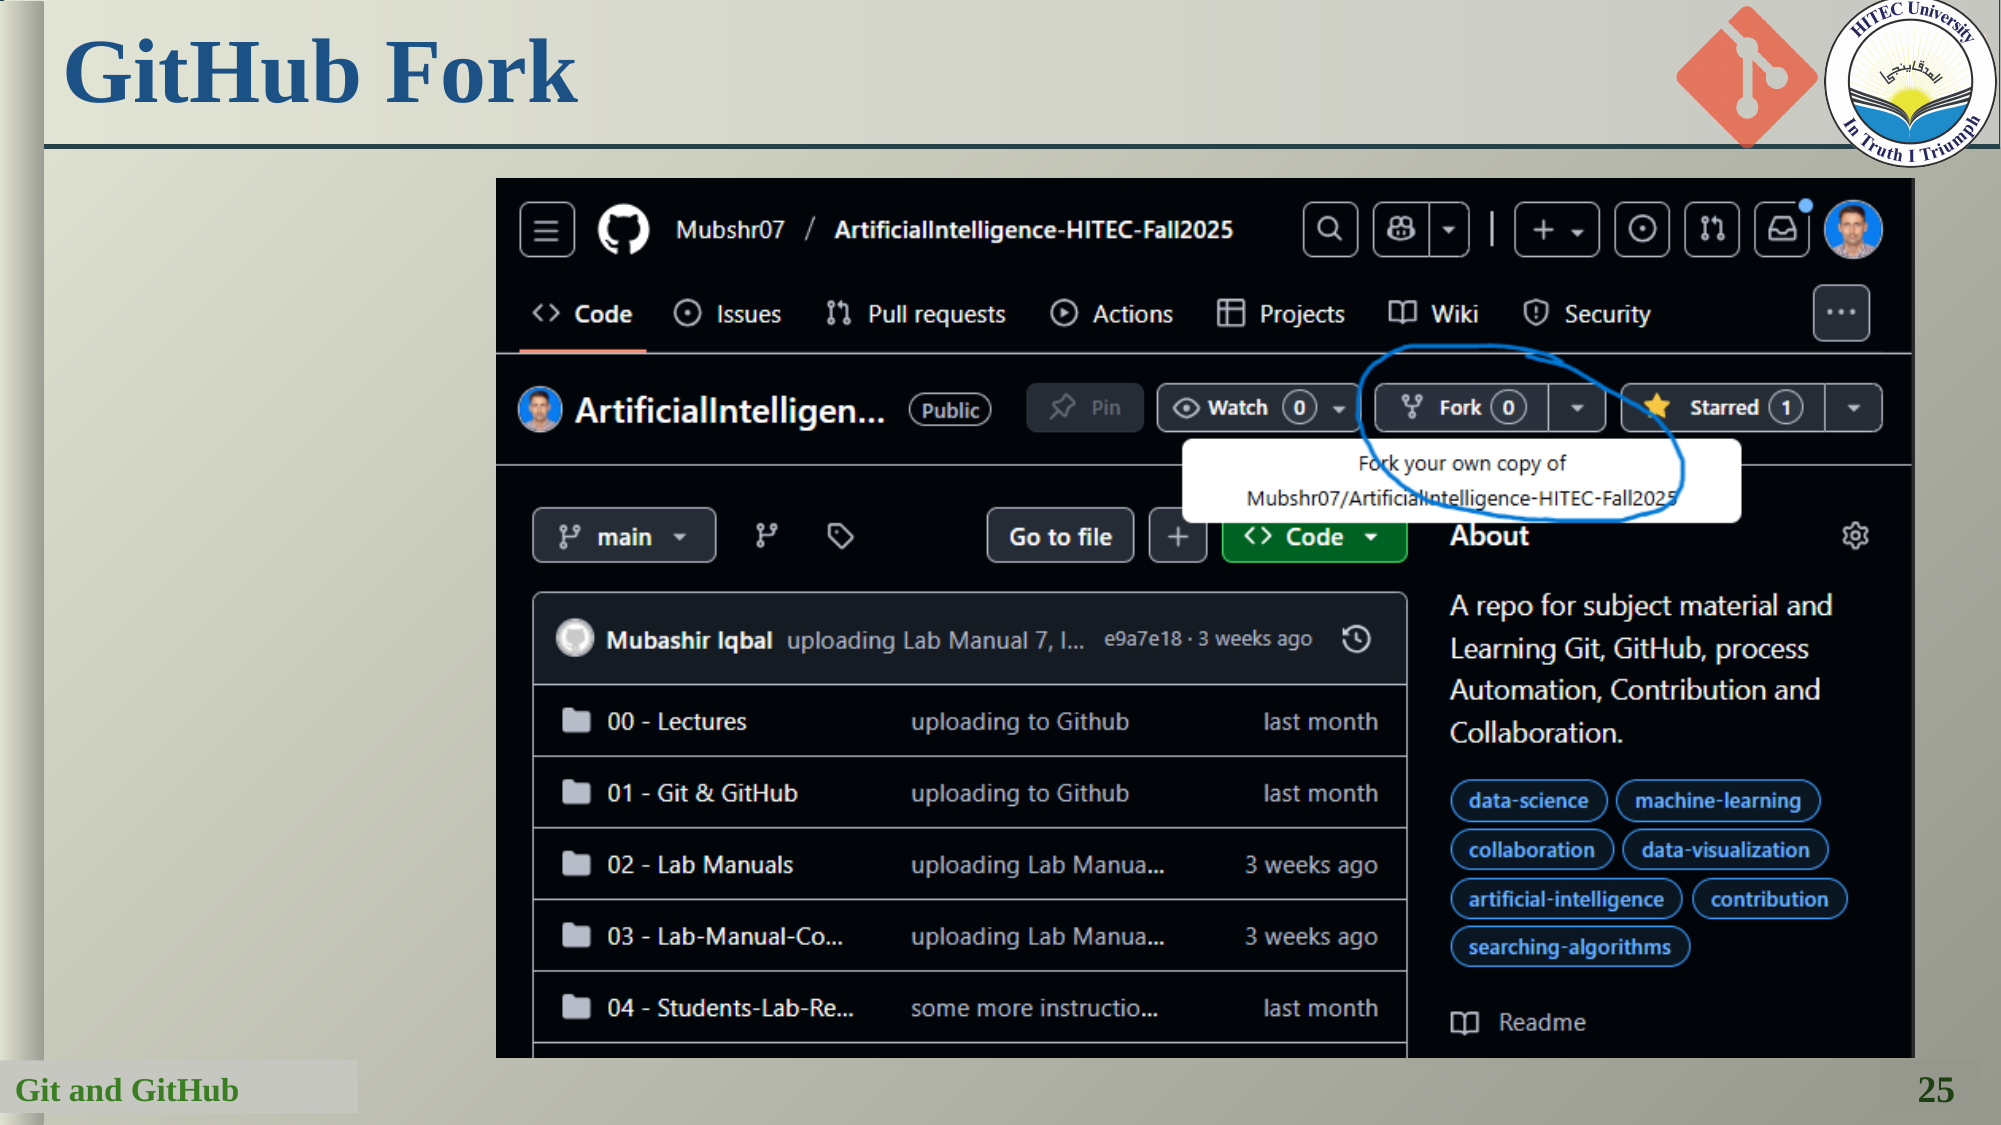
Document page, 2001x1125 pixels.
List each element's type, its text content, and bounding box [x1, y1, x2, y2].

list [495, 178, 1915, 1058]
picture [1672, 144, 1823, 149]
slide_number 25 [1692, 1057, 1970, 1118]
picture [1824, 0, 1997, 168]
title GitHub Fork [47, 5, 1915, 141]
